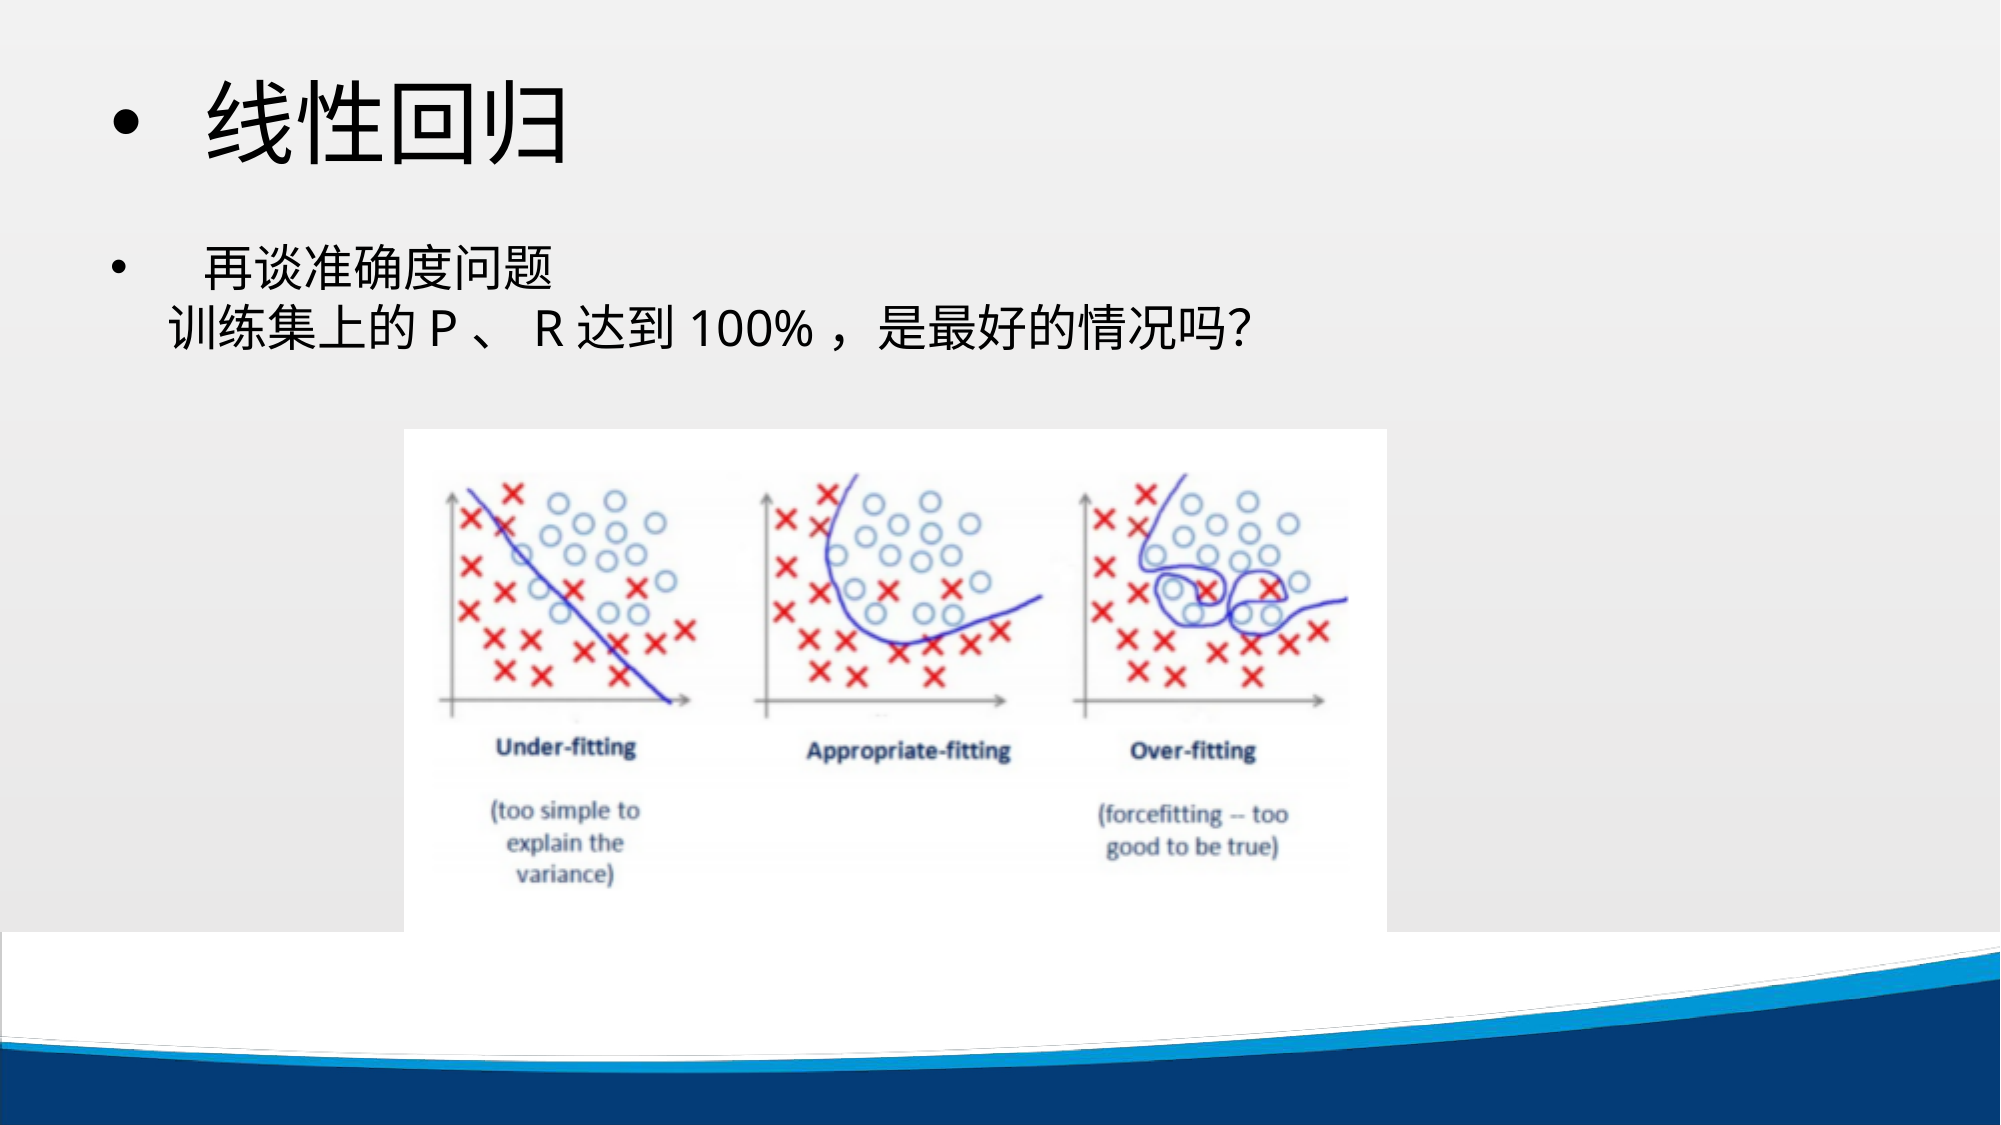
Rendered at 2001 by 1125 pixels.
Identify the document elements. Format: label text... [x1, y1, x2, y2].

picture [0, 979, 2000, 1125]
picture [0, 429, 2000, 1062]
text_box 线性回归 再谈准确度问题 训练集上的P、R达到100%，是最好的情况吗？ [95, 58, 1843, 574]
